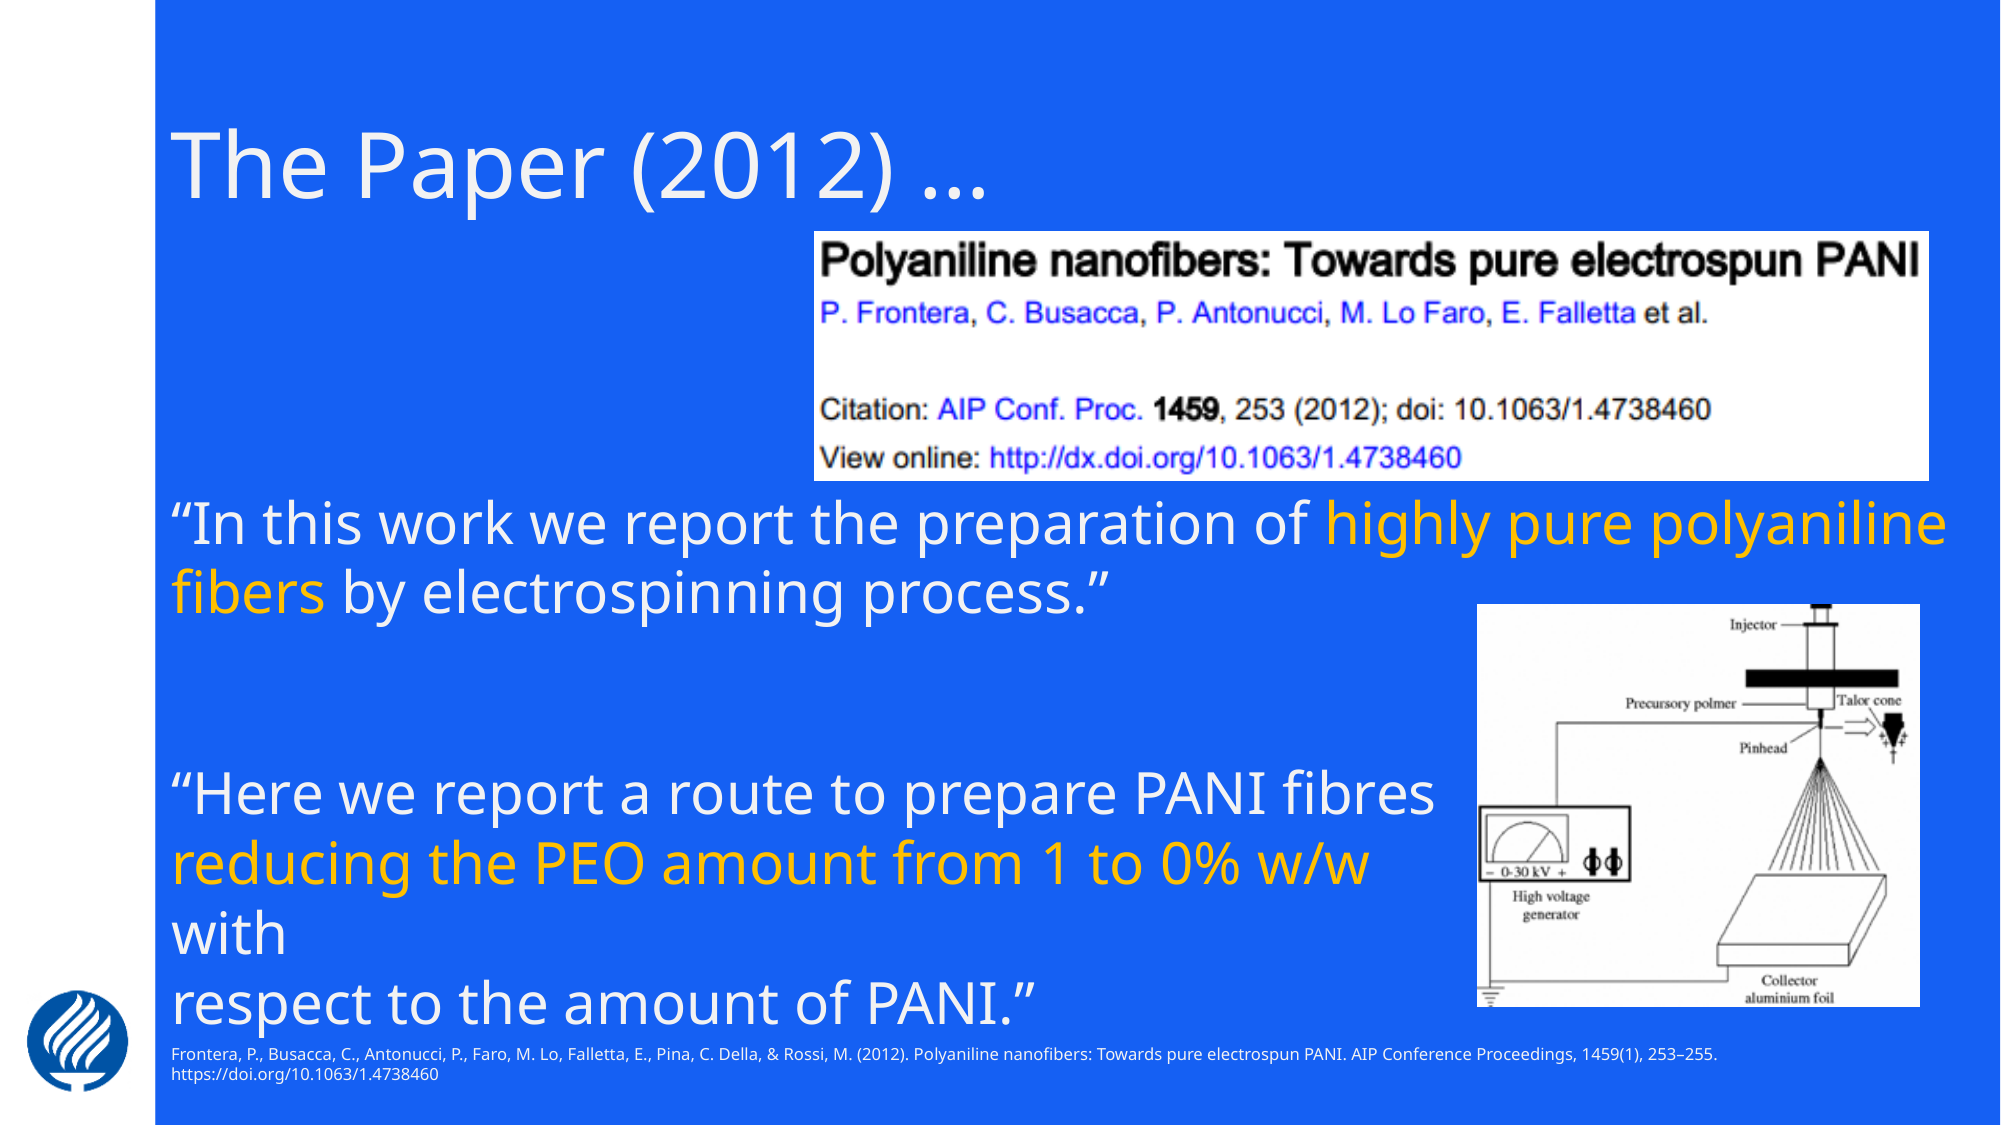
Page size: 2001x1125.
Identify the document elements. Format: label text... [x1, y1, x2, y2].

title The Paper (2012) … [155, 59, 2000, 278]
picture [0, 0, 2001, 1125]
text_box “Here we report a route to prepare PANI fibres reducing the PEO amount from 1 to 0% w/w with respect to the amount of PANI.” [156, 748, 1478, 1044]
text_box Frontera, P., Busacca, C., Antonucci, P., Faro, M. Lo, Falletta, E., Pina, C. Della, & Rossi, M. (2012). Polyaniline nanofibers: Towards pure electrospun PANI. AIP Conference Proceedings, 1459(1), 253–255. https://doi.org/10.1063/1.4738460 [156, 1036, 2000, 1092]
text_box “In this work we report the preparation of highly pure polyaniline fibers by electrospinning process.” [156, 478, 2000, 634]
